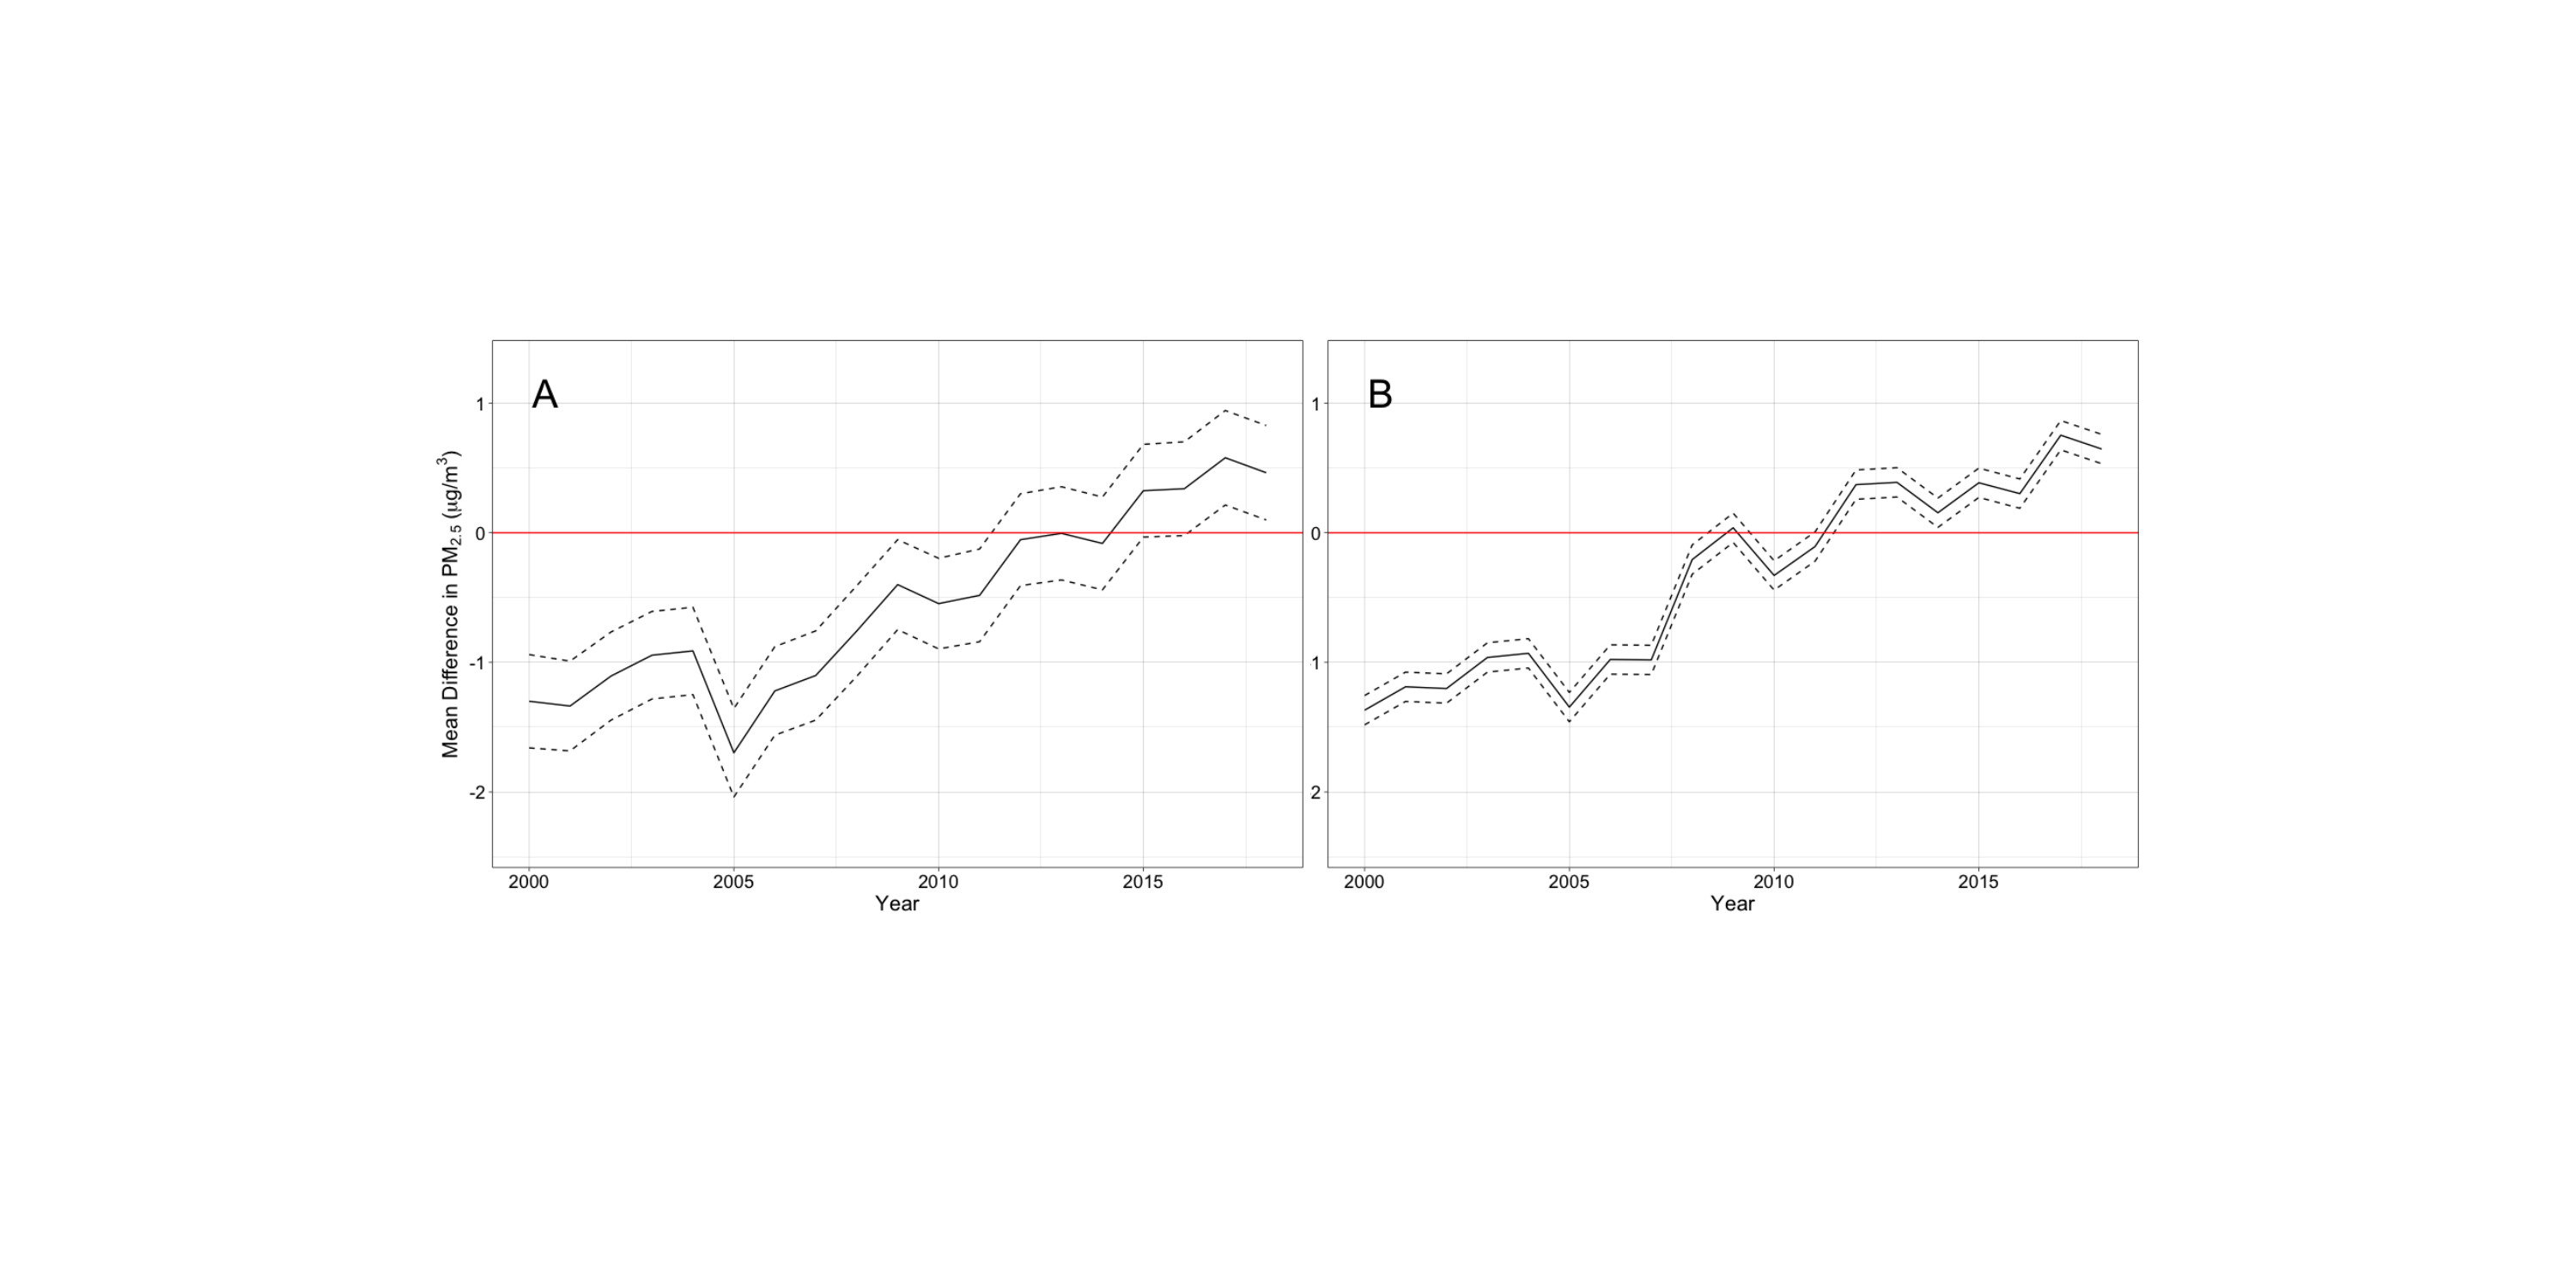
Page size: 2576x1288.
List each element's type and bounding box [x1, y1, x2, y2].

text_box [428, 333, 2146, 921]
